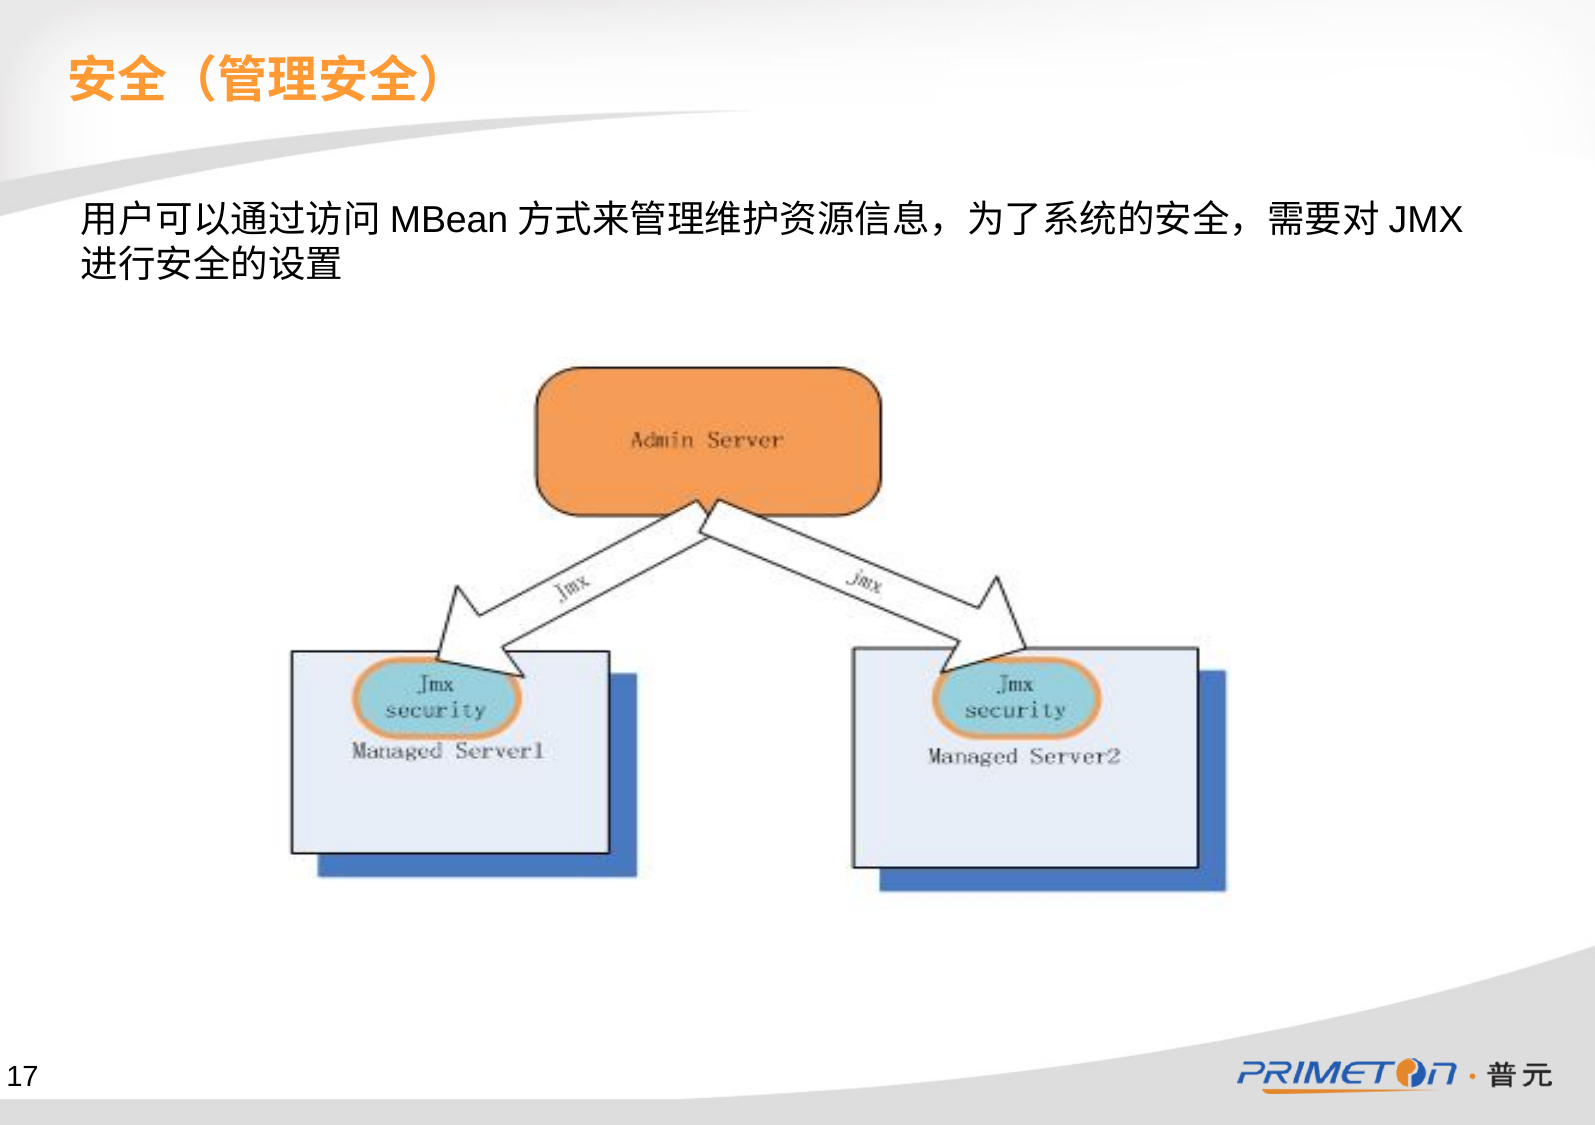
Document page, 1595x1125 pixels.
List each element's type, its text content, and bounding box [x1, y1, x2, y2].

text_box 用户可以通过访问MBean方式来管理维护资源信息，为了系统的安全，需要对JMX进行安全的设置 [65, 187, 1489, 293]
text_box 安全（管理安全） [52, 31, 1489, 124]
slide_number 17 [0, 1049, 67, 1101]
picture [0, 0, 1595, 1125]
